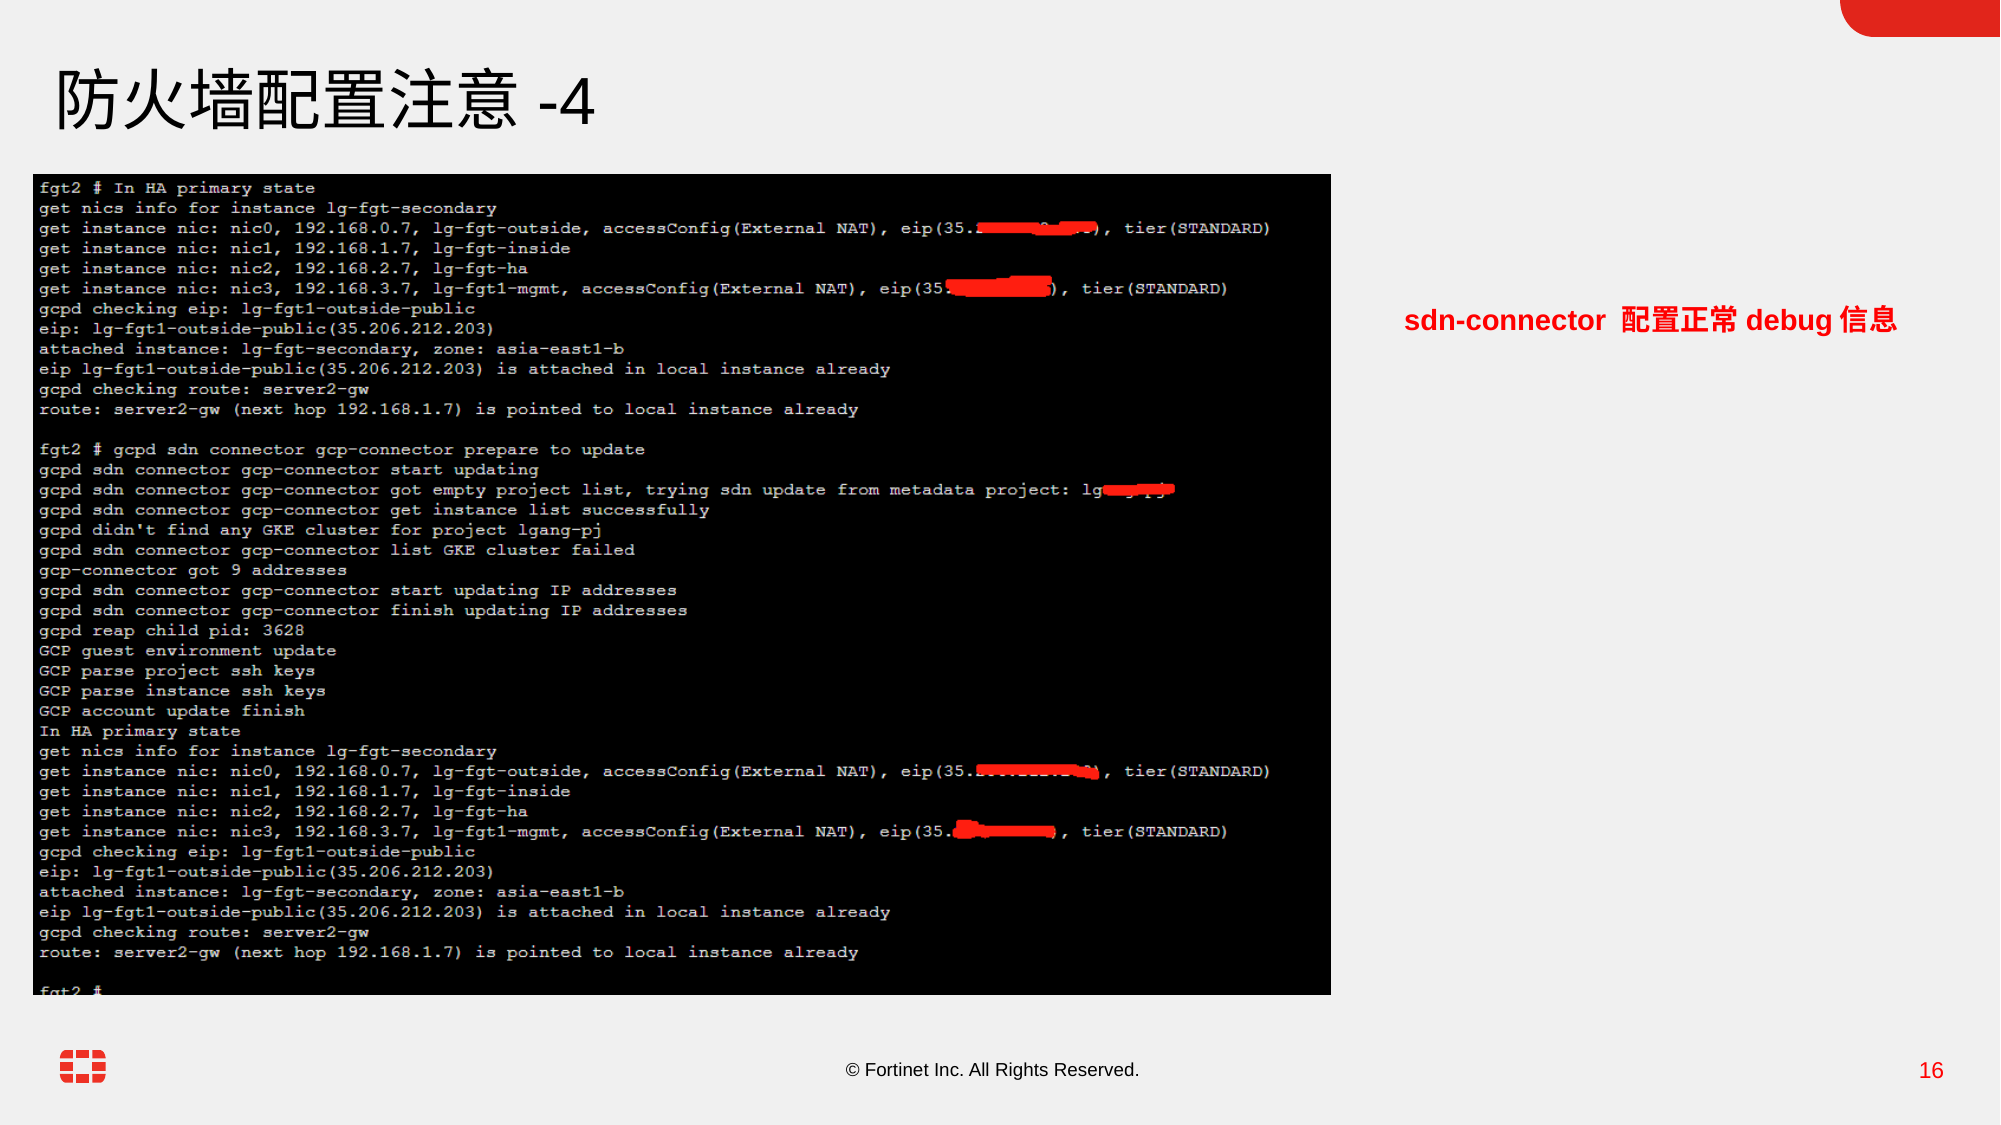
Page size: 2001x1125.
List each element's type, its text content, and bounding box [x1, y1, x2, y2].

text_box sdn-connector 配置正常debug信息 [1389, 298, 1914, 345]
picture [33, 174, 1331, 995]
text_box 防火墙配置注意-4 [39, 59, 612, 147]
